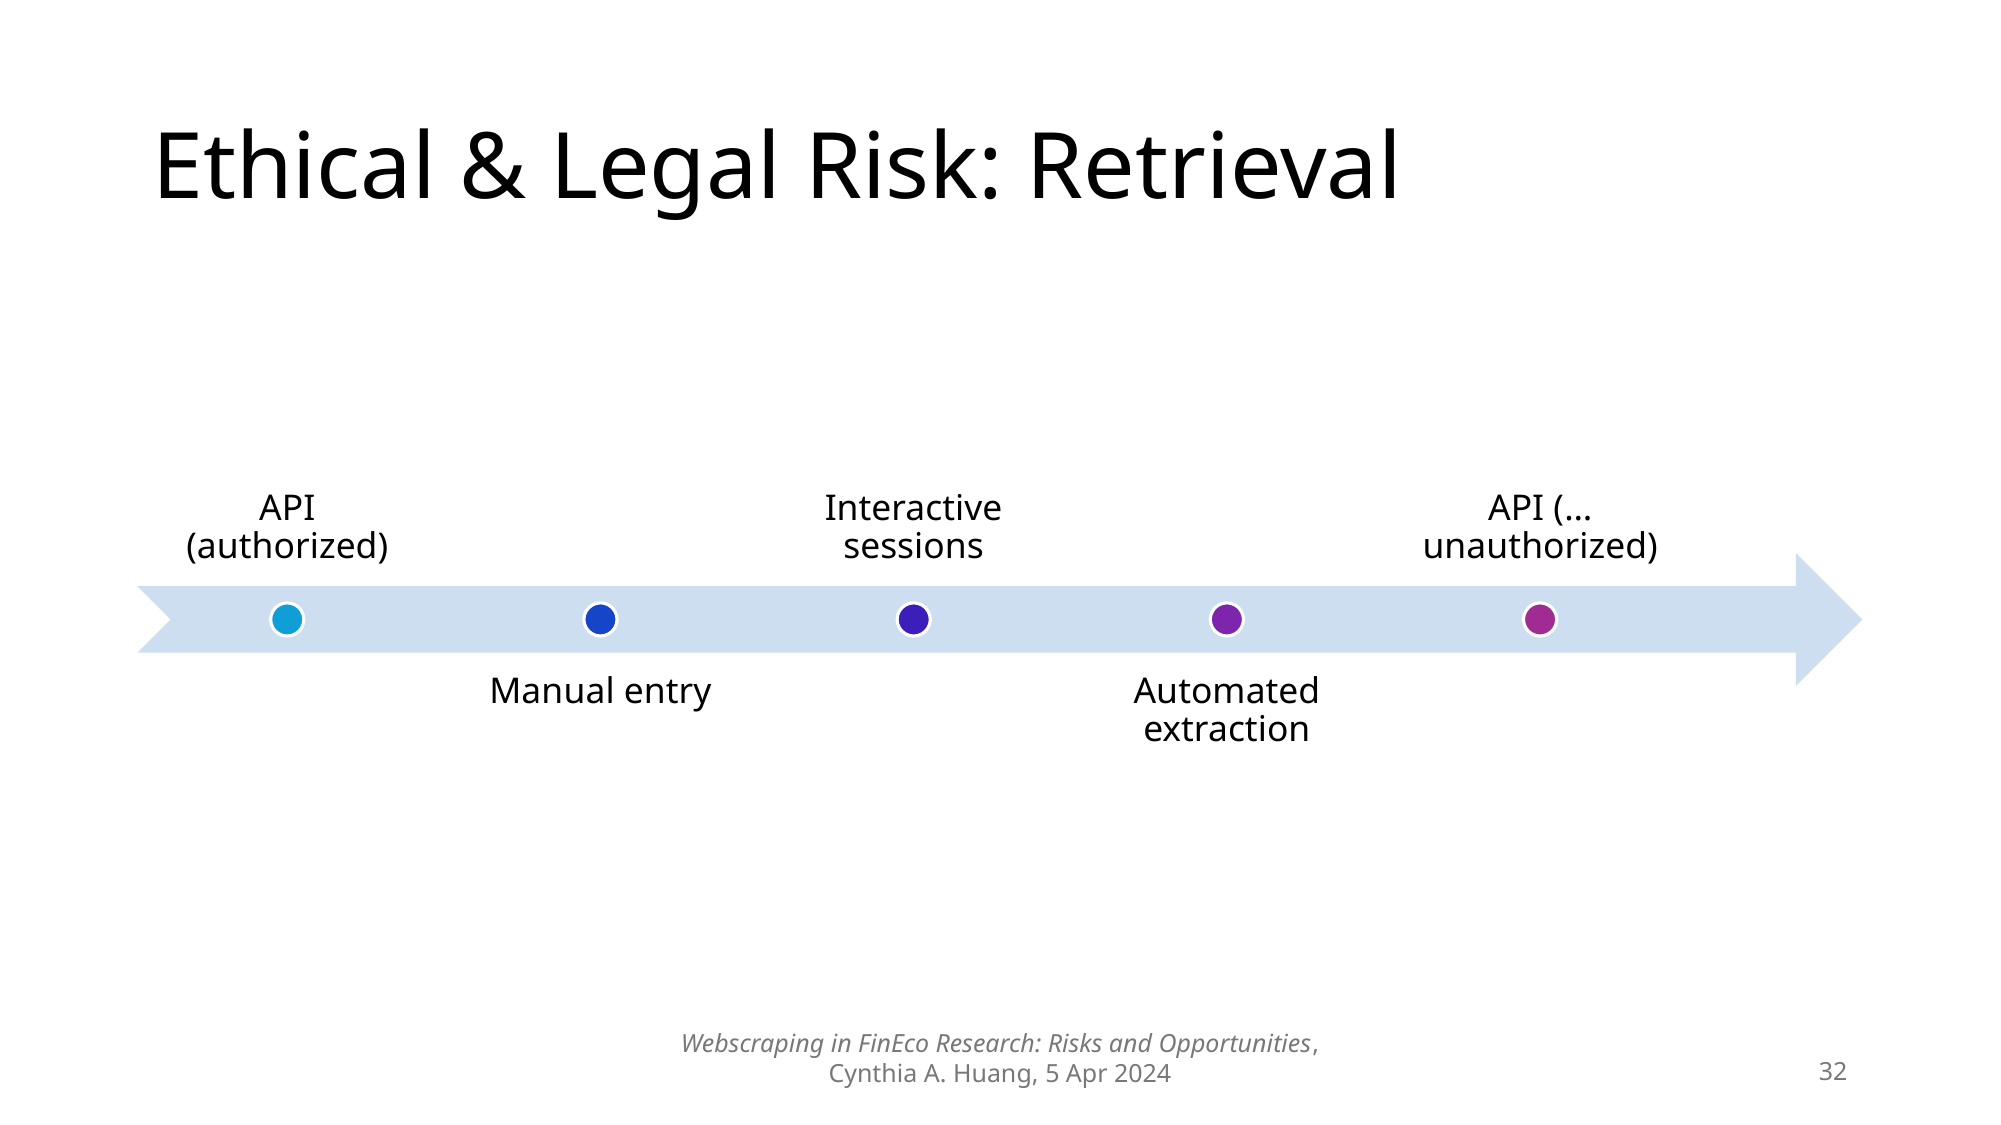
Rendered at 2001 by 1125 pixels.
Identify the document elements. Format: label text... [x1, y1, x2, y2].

footer Webscraping in FinEco Research: Risks and Opportunities, Cynthia A. Huang, 5 Apr 2024 [662, 1042, 1338, 1103]
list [136, 452, 1863, 786]
title Ethical & Legal Risk: Retrieval [137, 59, 1863, 278]
slide_number 32 [1412, 1042, 1863, 1103]
